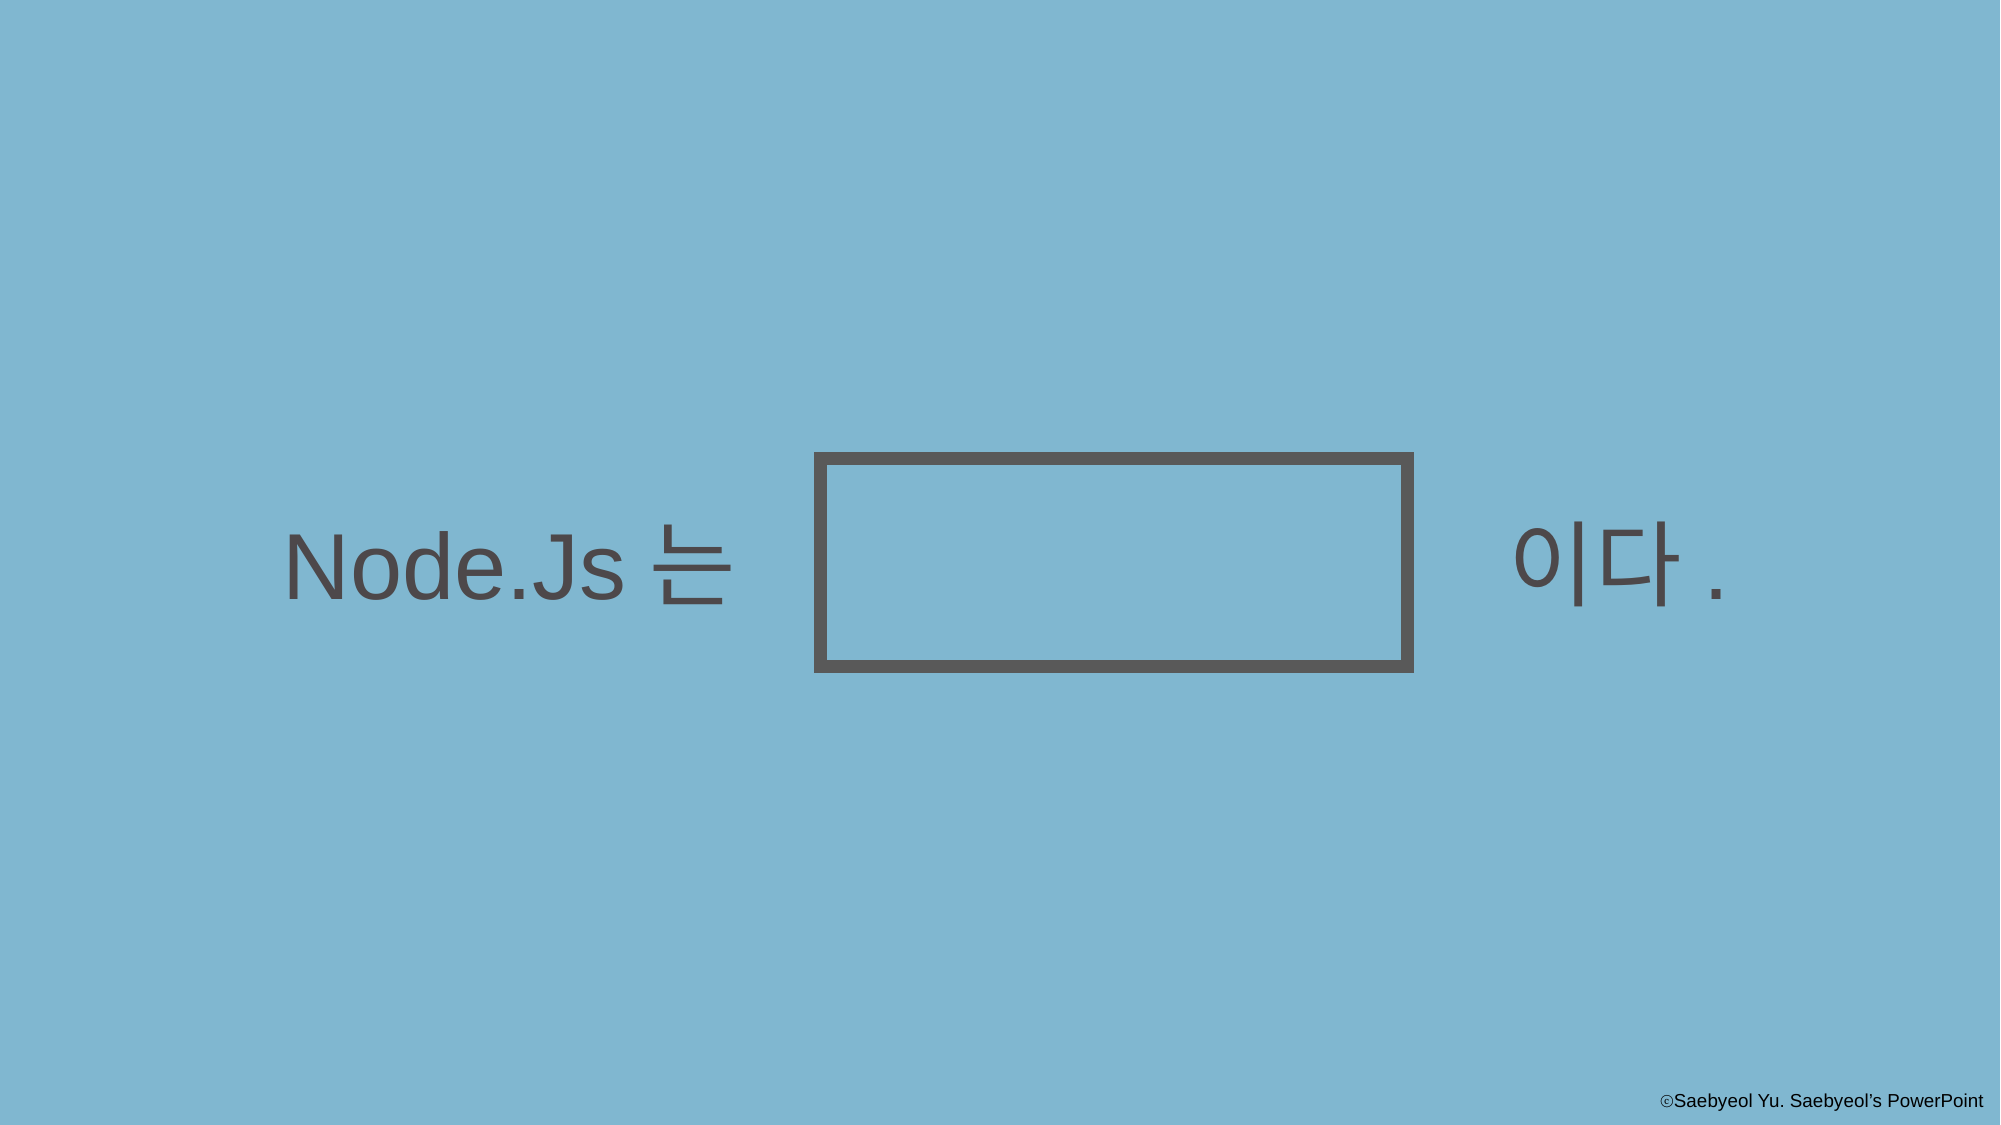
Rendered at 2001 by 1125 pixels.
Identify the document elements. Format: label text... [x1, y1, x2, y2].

text_box 이다. [1494, 498, 1745, 626]
text_box Node.Js는 [267, 498, 751, 626]
text_box [819, 458, 1409, 667]
